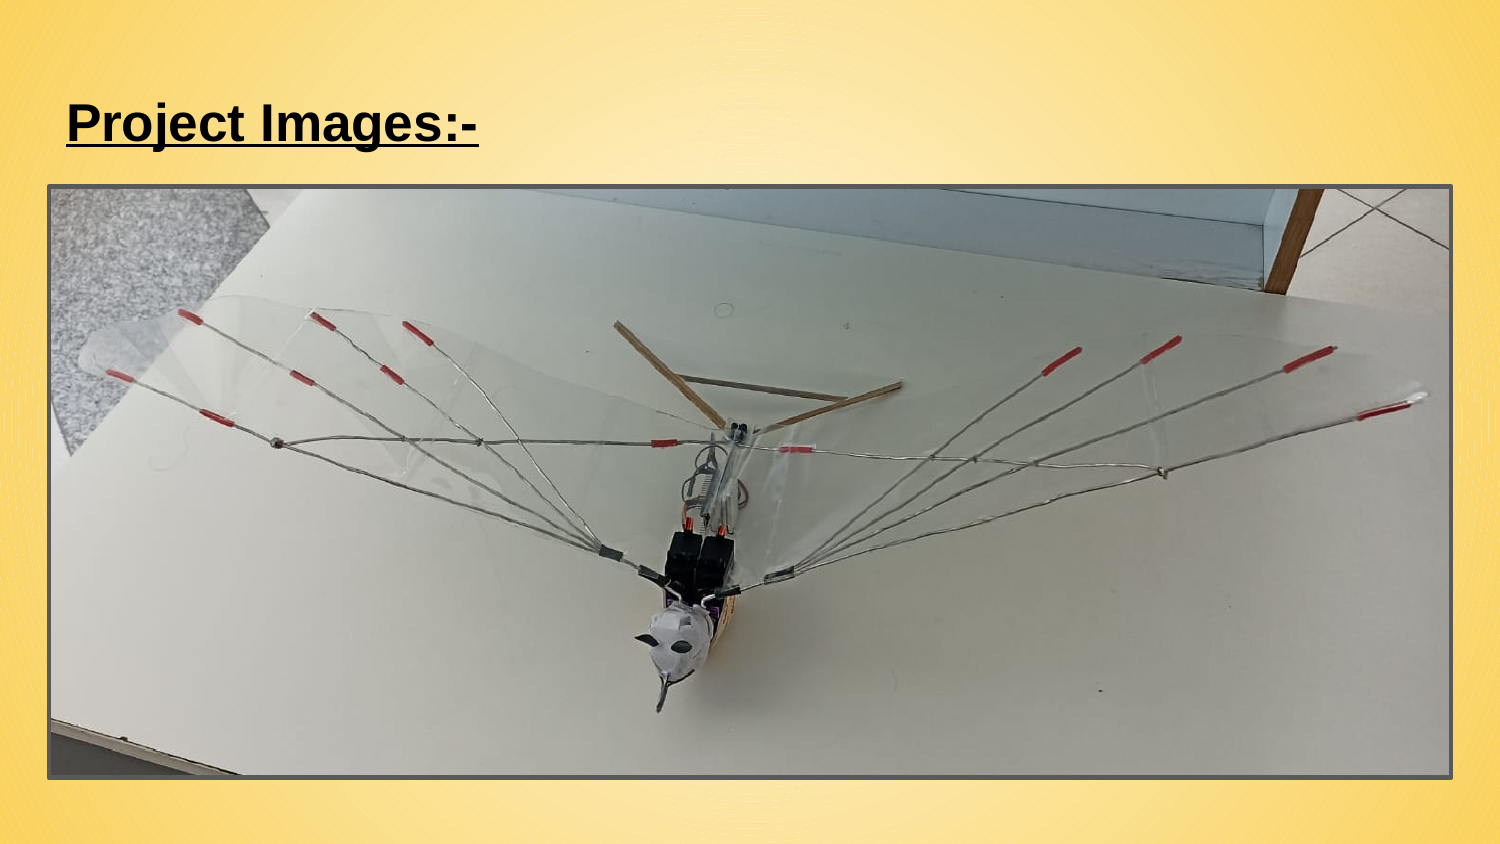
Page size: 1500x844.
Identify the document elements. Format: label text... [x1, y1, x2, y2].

title Project Images:- [51, 72, 1449, 167]
picture [50, 188, 1450, 776]
